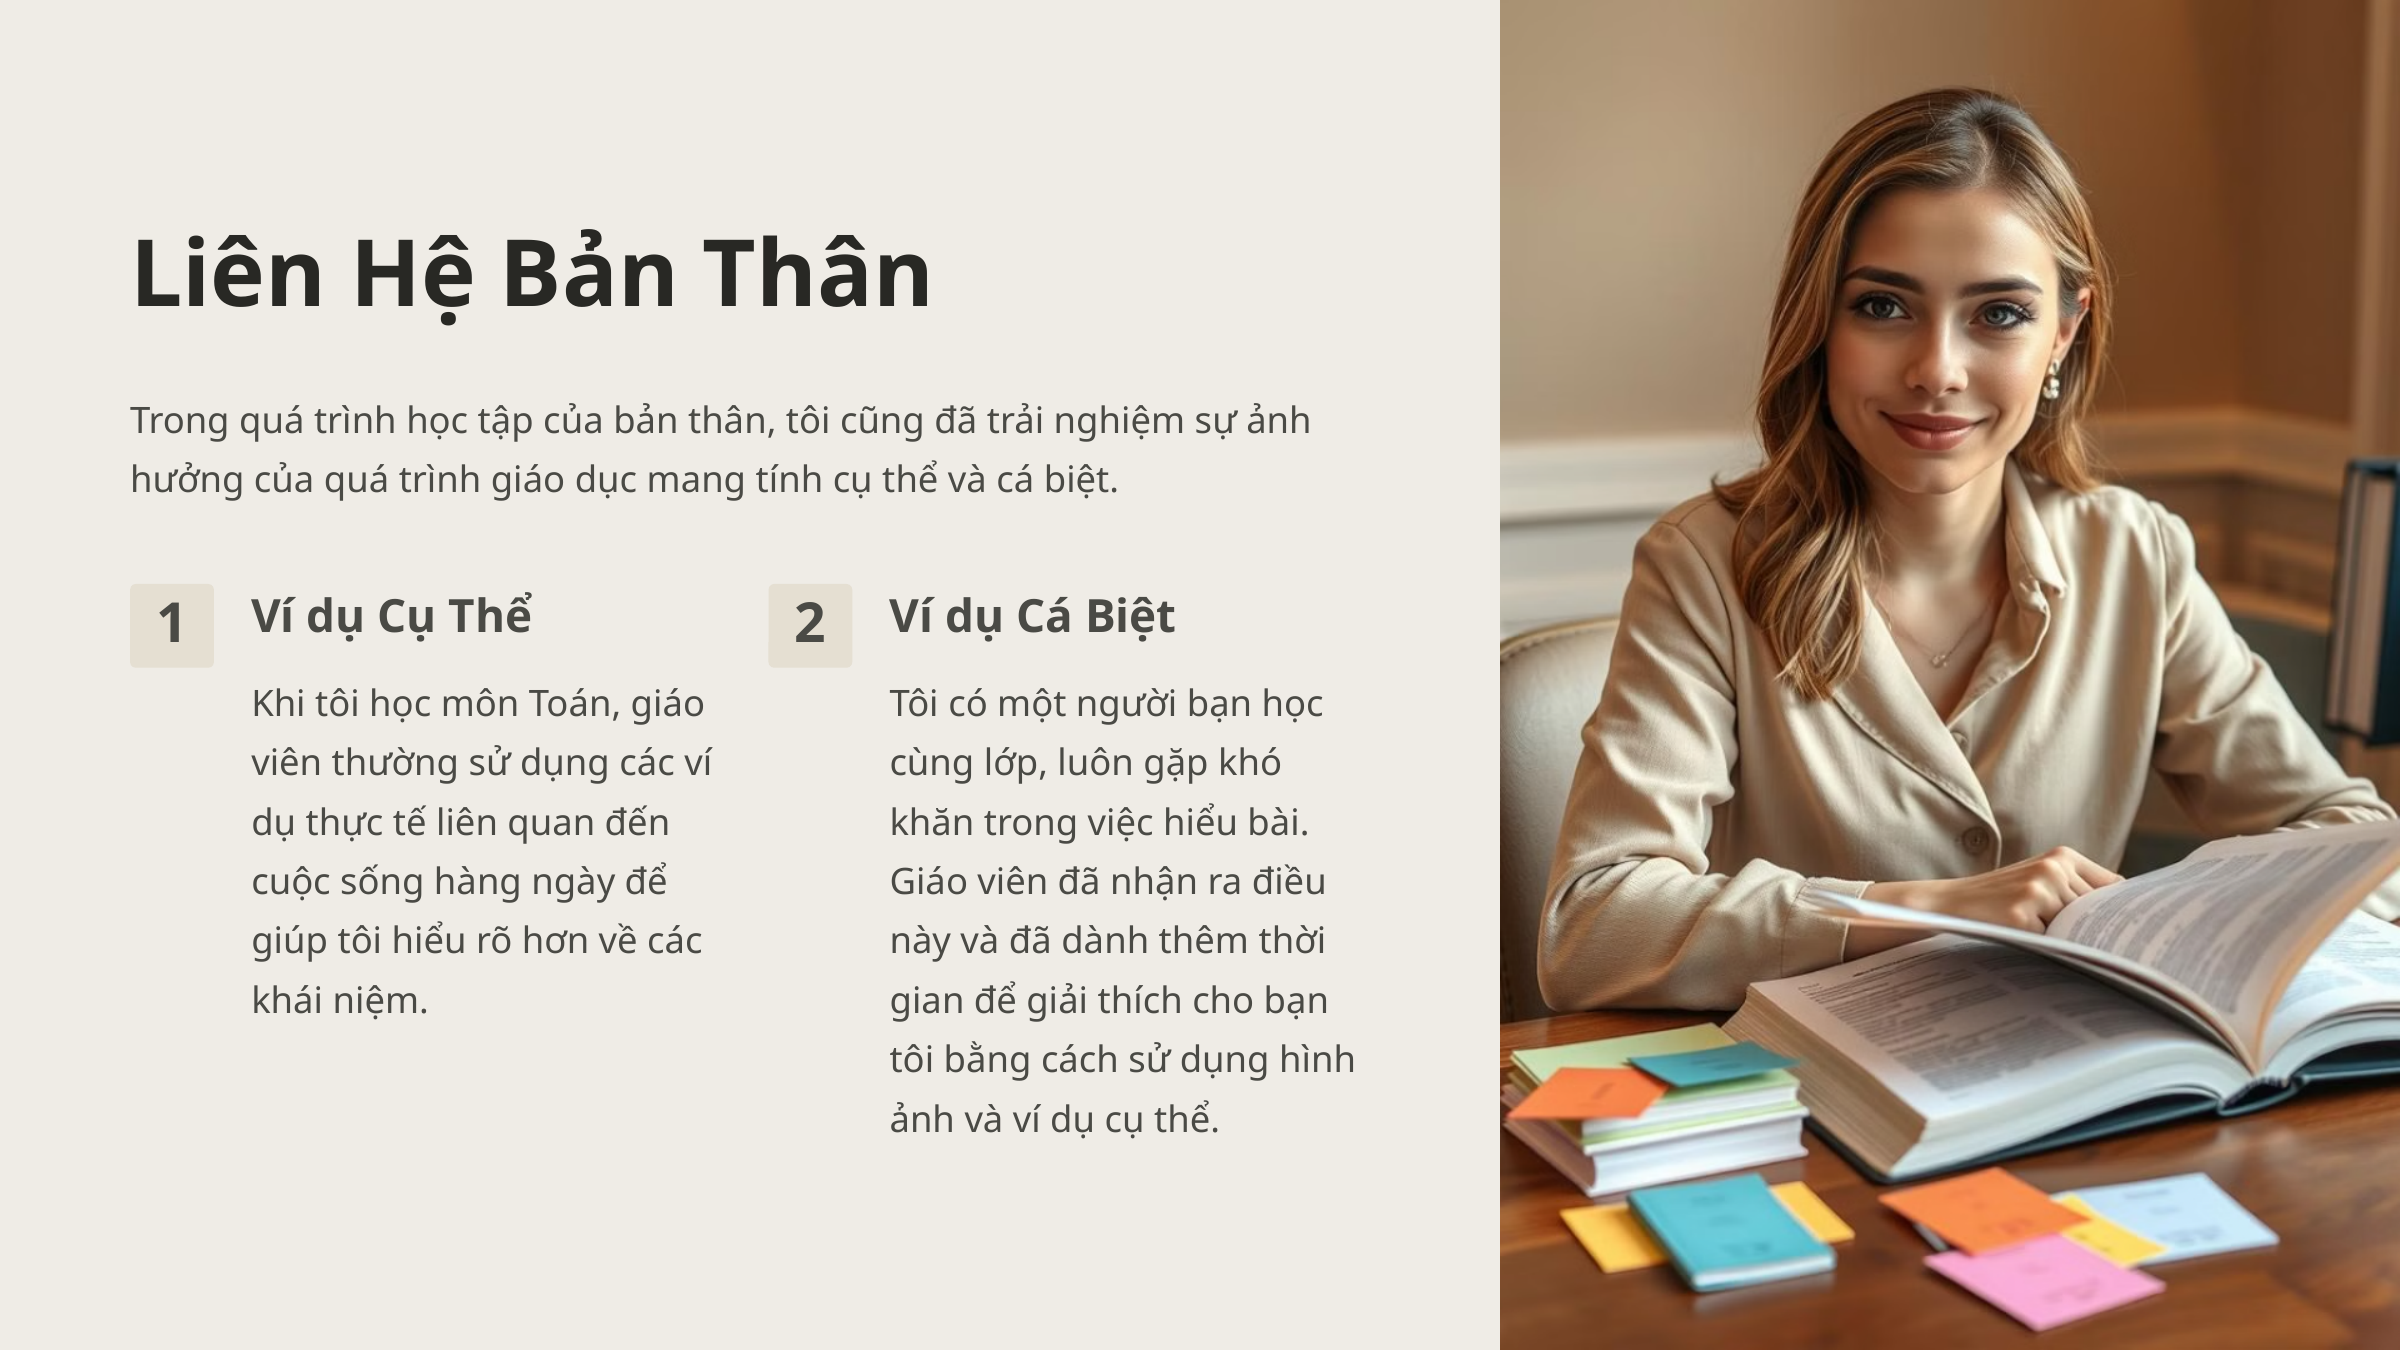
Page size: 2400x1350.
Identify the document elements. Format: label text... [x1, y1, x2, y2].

text_box [768, 583, 853, 668]
text_box Liên Hệ Bản Thân [130, 209, 1061, 326]
picture [1499, 0, 2400, 1350]
text_box Tôi có một người bạn học cùng lớp, luôn gặp khó khăn trong việc hiểu bài. Giáo viên đã nhận ra điều này và đã dành thêm thời gian để giải thích cho bạn tôi bằng cách sử dụng hình ảnh và ví dụ cụ thể. [889, 664, 1370, 1141]
text_box Ví dụ Cụ Thể [251, 583, 717, 643]
text_box Khi tôi học môn Toán, giáo viên thường sử dụng các ví dụ thực tế liên quan đến cuộc sống hàng ngày để giúp tôi hiểu rõ hơn về các khái niệm. [251, 664, 732, 1022]
text_box 2 [794, 597, 827, 654]
text_box [130, 583, 214, 668]
text_box Ví dụ Cá Biệt [889, 583, 1355, 643]
text_box 1 [155, 597, 189, 654]
text_box Trong quá trình học tập của bản thân, tôi cũng đã trải nghiệm sự ảnh hưởng của quá trình giáo dục mang tính cụ thể và cá biệt. [130, 381, 1370, 501]
